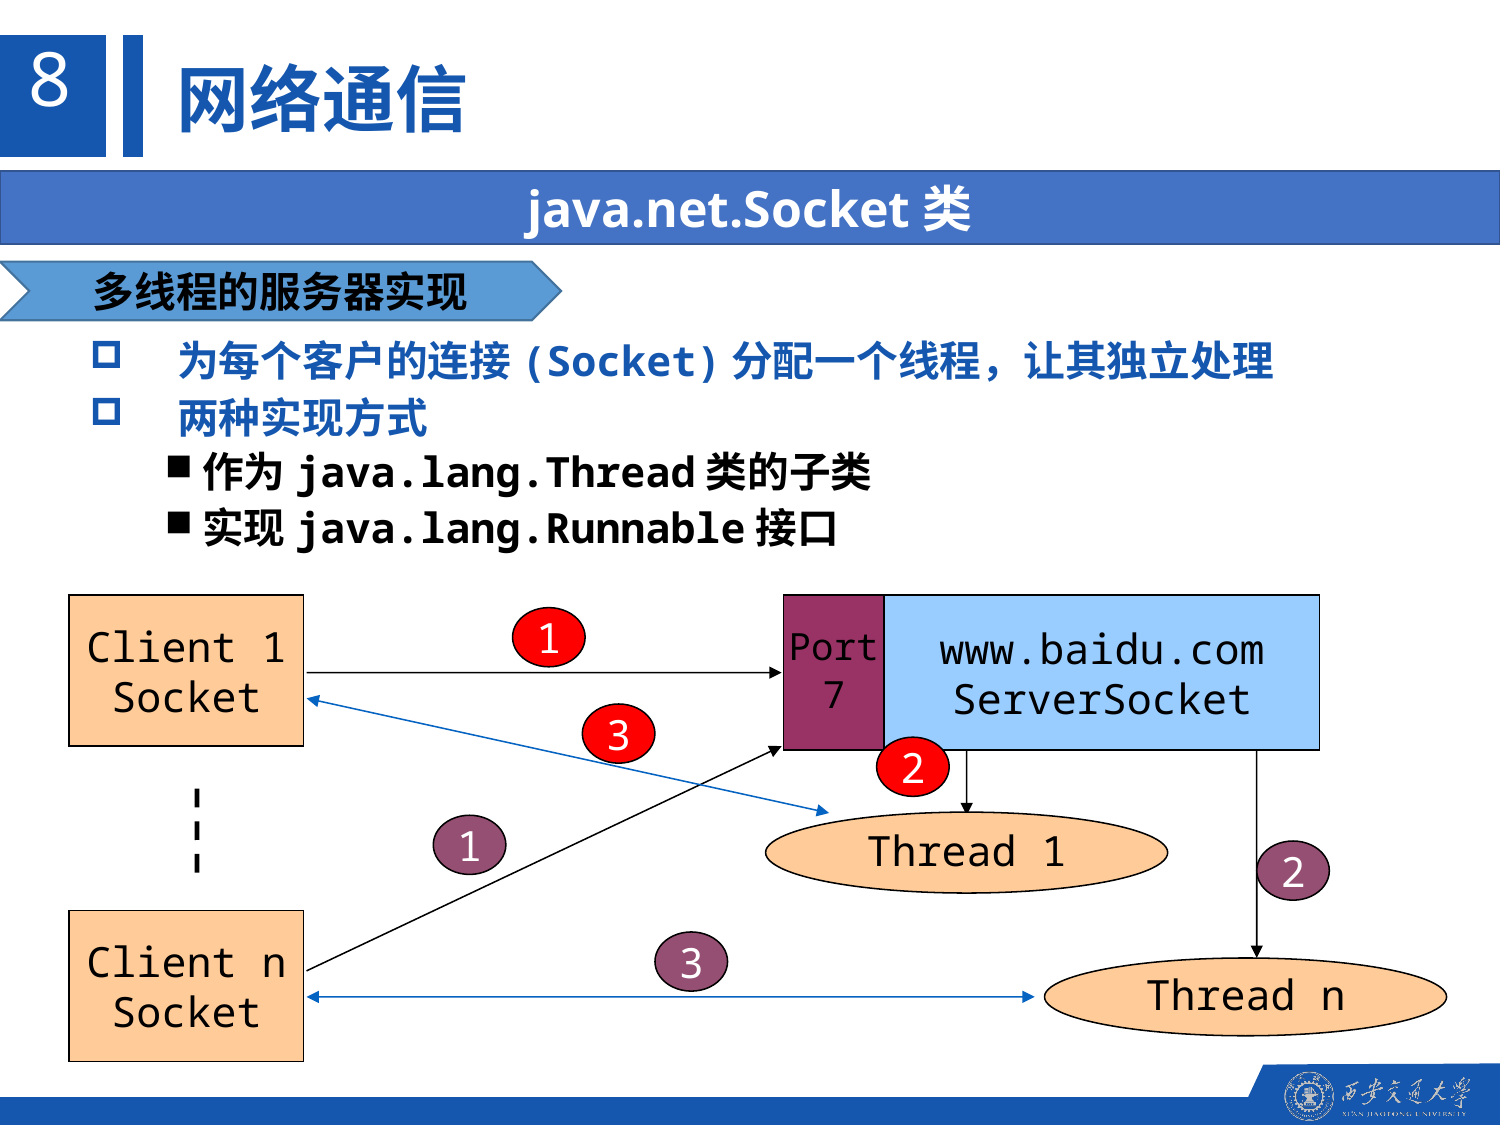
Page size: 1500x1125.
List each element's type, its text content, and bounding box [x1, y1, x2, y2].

text_box [306, 666, 782, 679]
text_box 为每个客户的连接(Socket)分配一个线程，让其独立处理 两种实现方式 作为java.lang.Thread类的子类 实现java.lang.Runnable接口 [0, 320, 1363, 574]
text_box 多线程的服务器实现 [0, 260, 563, 320]
text_box [701, 745, 782, 784]
text_box 网络通信 [162, 45, 1309, 149]
text_box Thread n [1044, 957, 1447, 1036]
text_box [306, 990, 1035, 1004]
text_box 3 [582, 703, 655, 764]
text_box java.net.Socket类 [0, 170, 1500, 245]
text_box [1250, 874, 1263, 958]
text_box 8 [14, 23, 87, 129]
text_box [783, 594, 1320, 751]
text_box Thread 1 [765, 812, 1168, 894]
text_box 2 [1256, 841, 1330, 901]
text_box Client n Socket [69, 910, 304, 1062]
text_box Client 1 Socket [69, 594, 304, 746]
text_box 3 [654, 931, 728, 992]
text_box [306, 694, 830, 817]
text_box 2 [876, 751, 950, 797]
text_box 1 [433, 815, 506, 875]
text_box 1 [512, 607, 586, 667]
text_box [960, 751, 973, 812]
